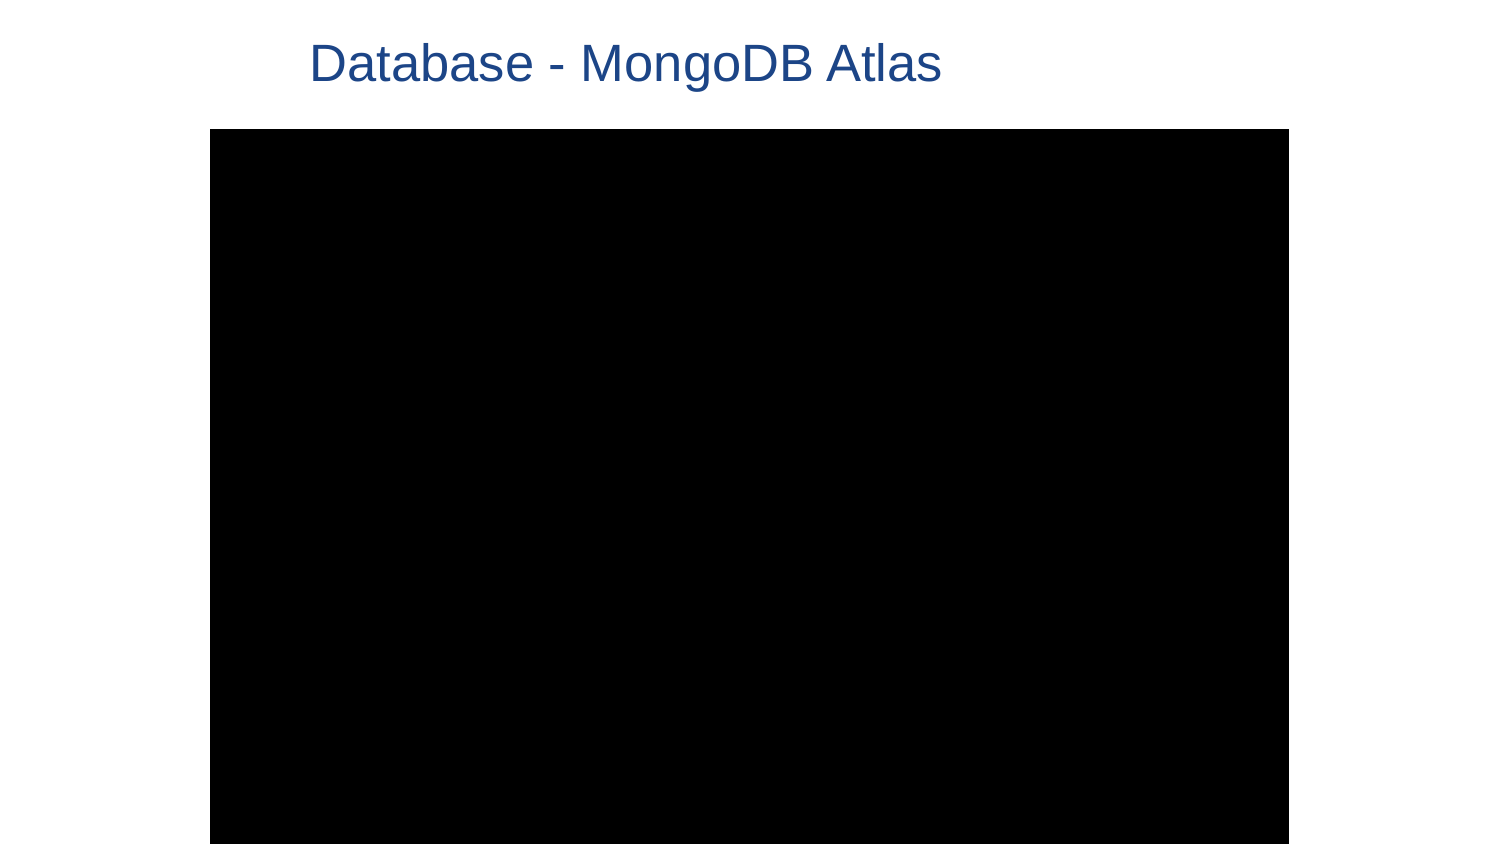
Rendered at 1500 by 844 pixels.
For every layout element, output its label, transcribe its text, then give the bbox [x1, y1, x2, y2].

picture [210, 129, 1290, 844]
title Database - MongoDB Atlas [294, 14, 1015, 109]
